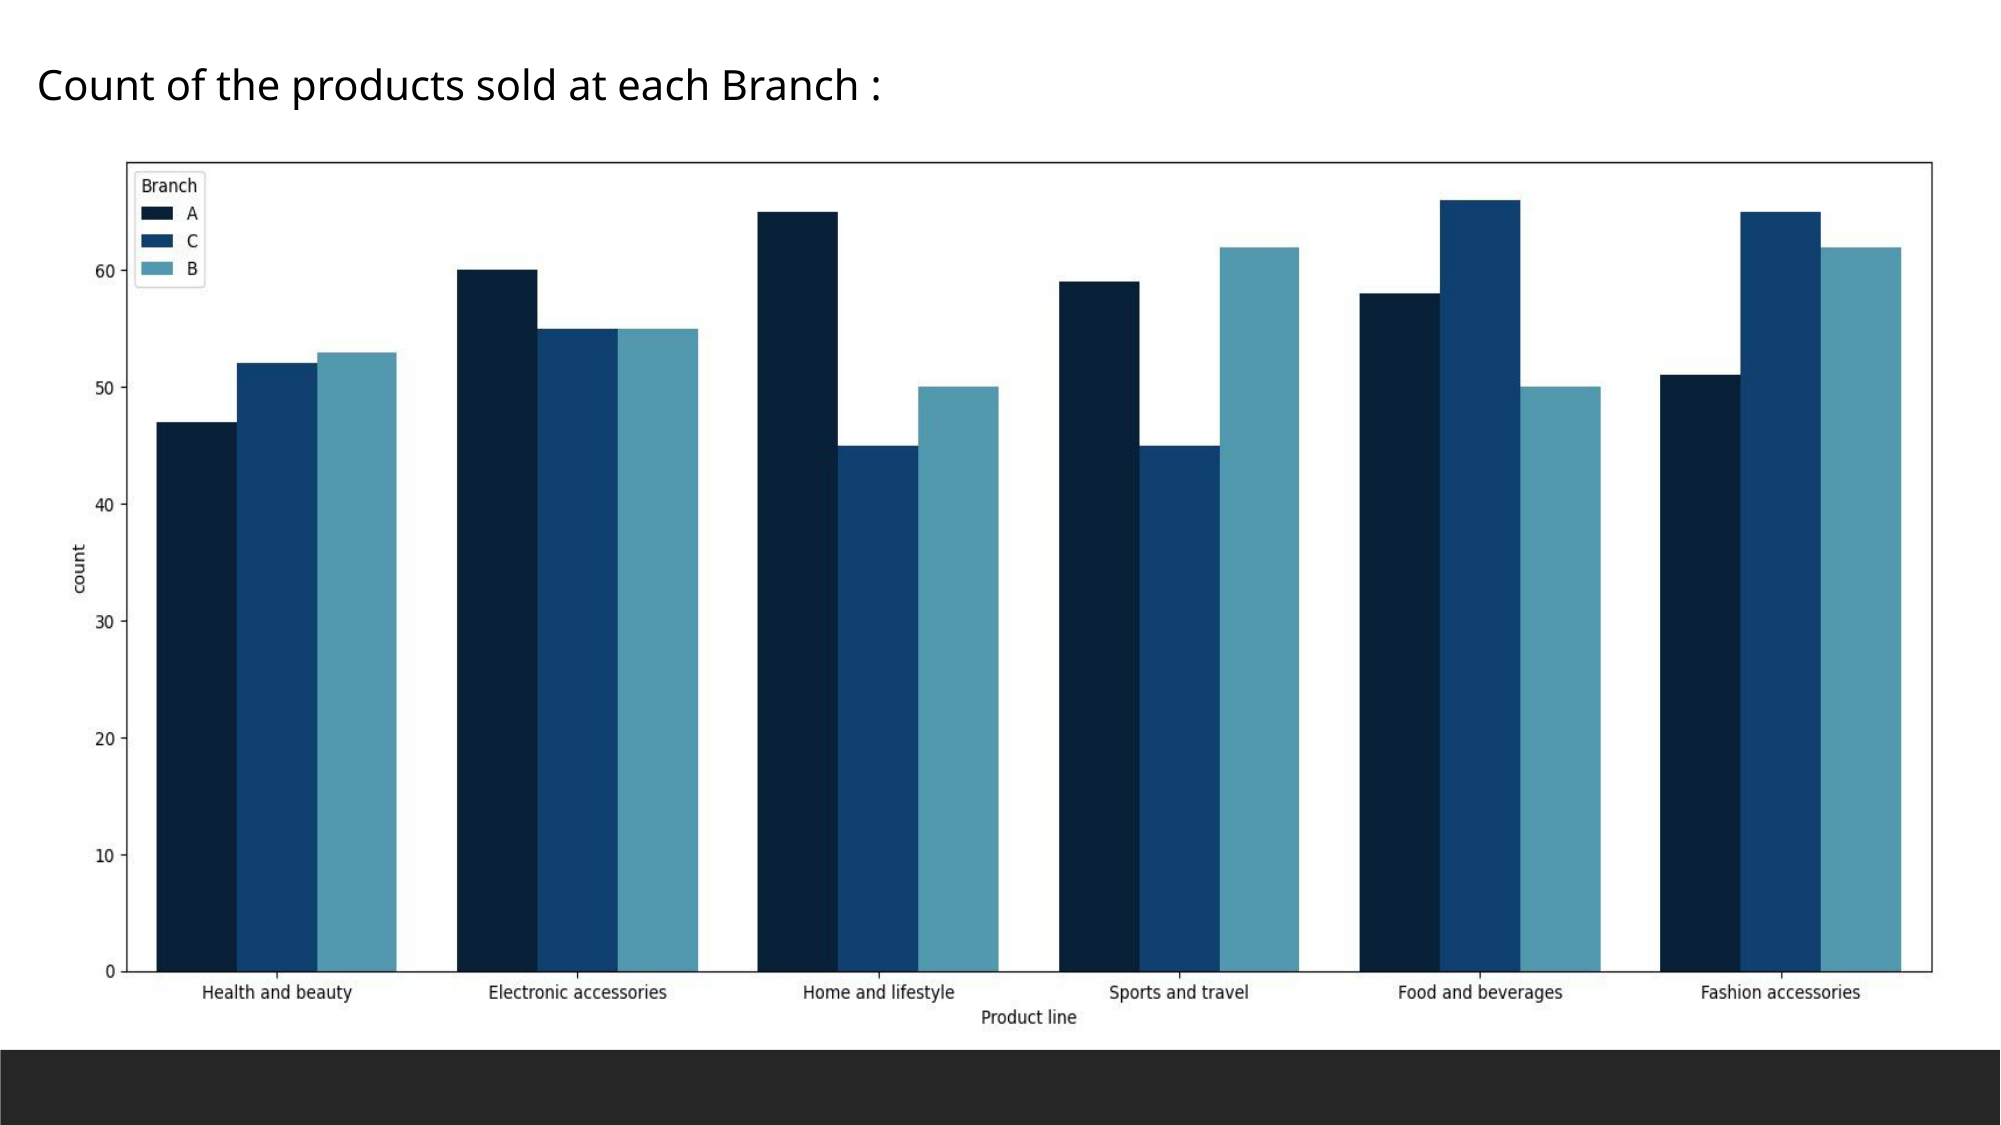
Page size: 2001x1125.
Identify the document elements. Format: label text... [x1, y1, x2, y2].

text_box Count of the products sold at each Branch : [22, 51, 897, 117]
picture [59, 149, 1943, 1042]
